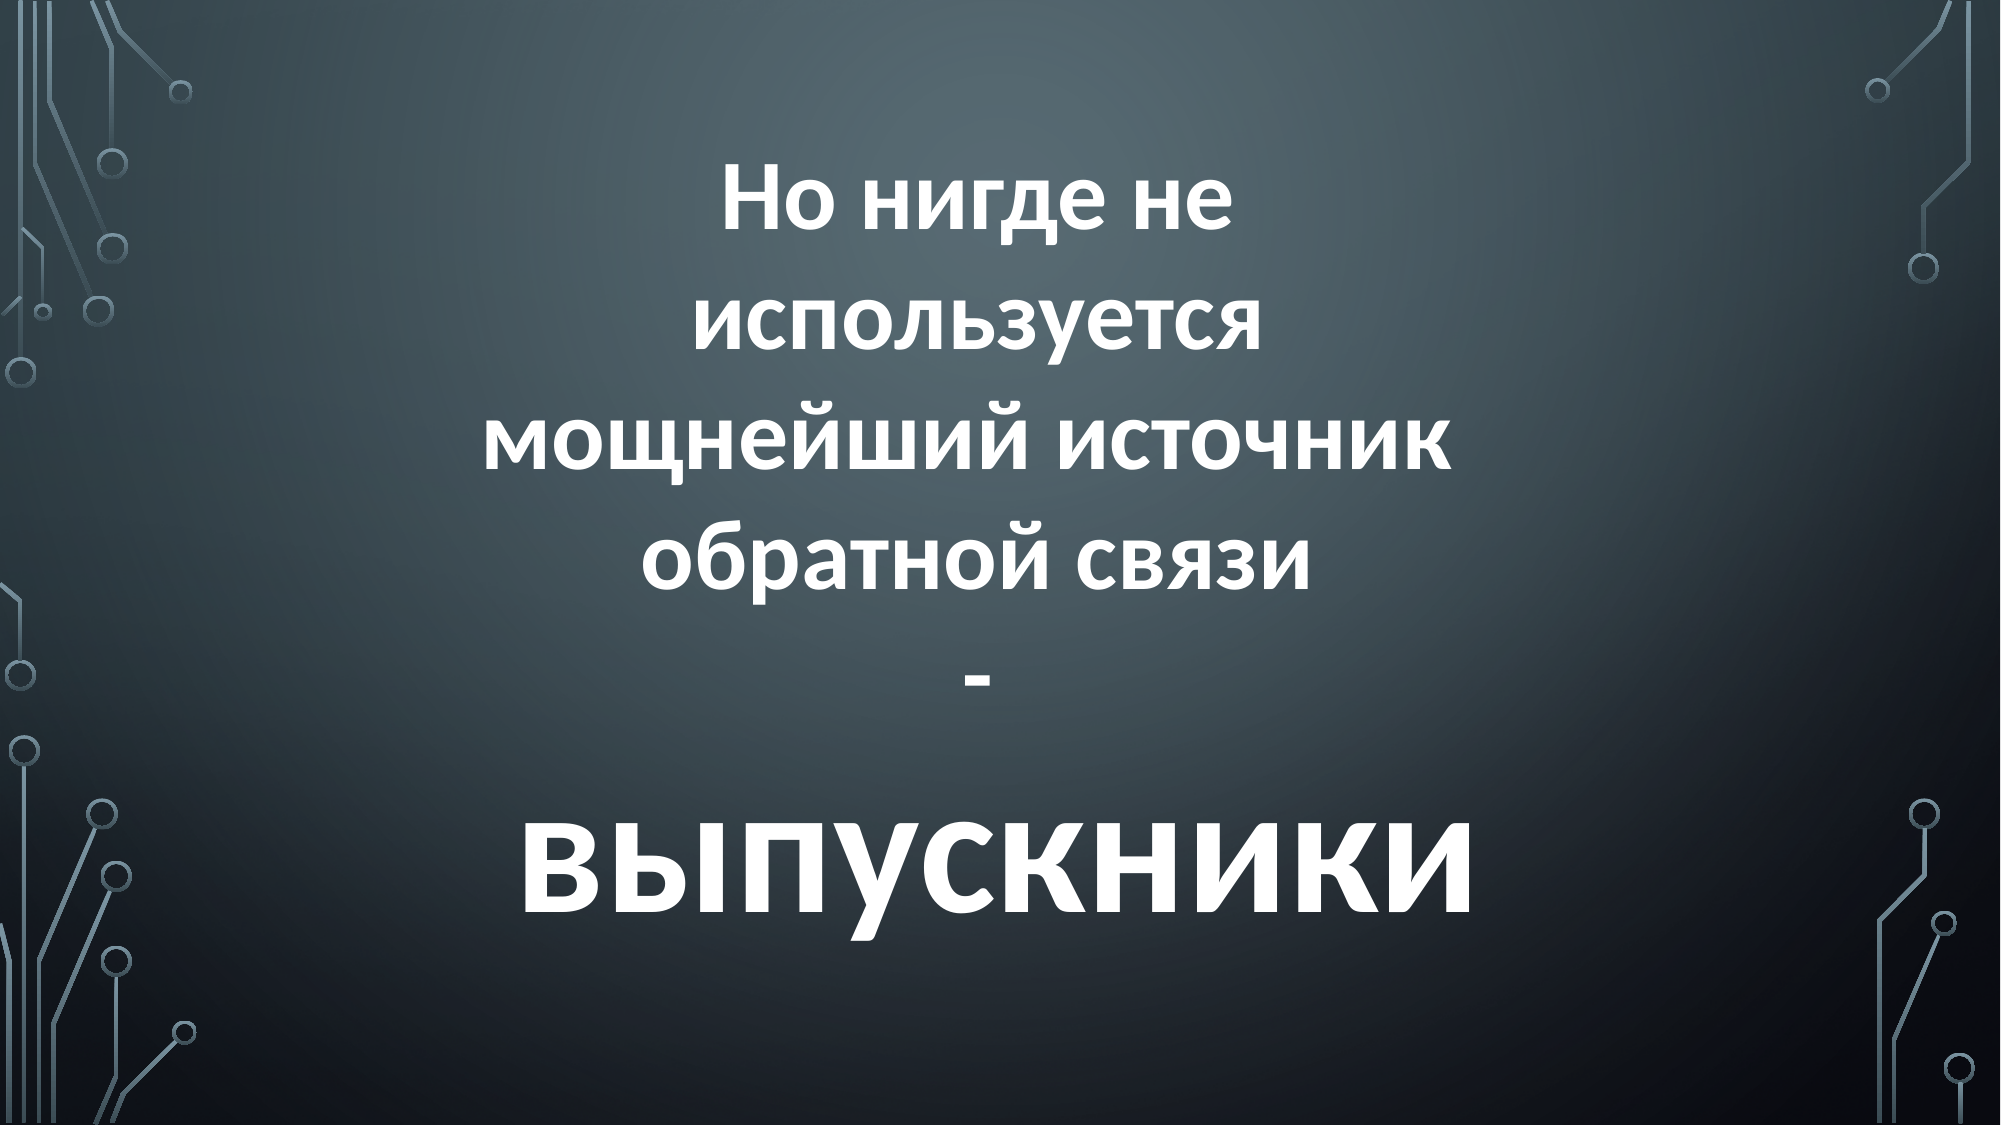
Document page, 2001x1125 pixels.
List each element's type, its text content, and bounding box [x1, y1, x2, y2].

text_box Но нигде не используется мощнейший источник обратной связи - выпускники [431, 122, 1524, 957]
